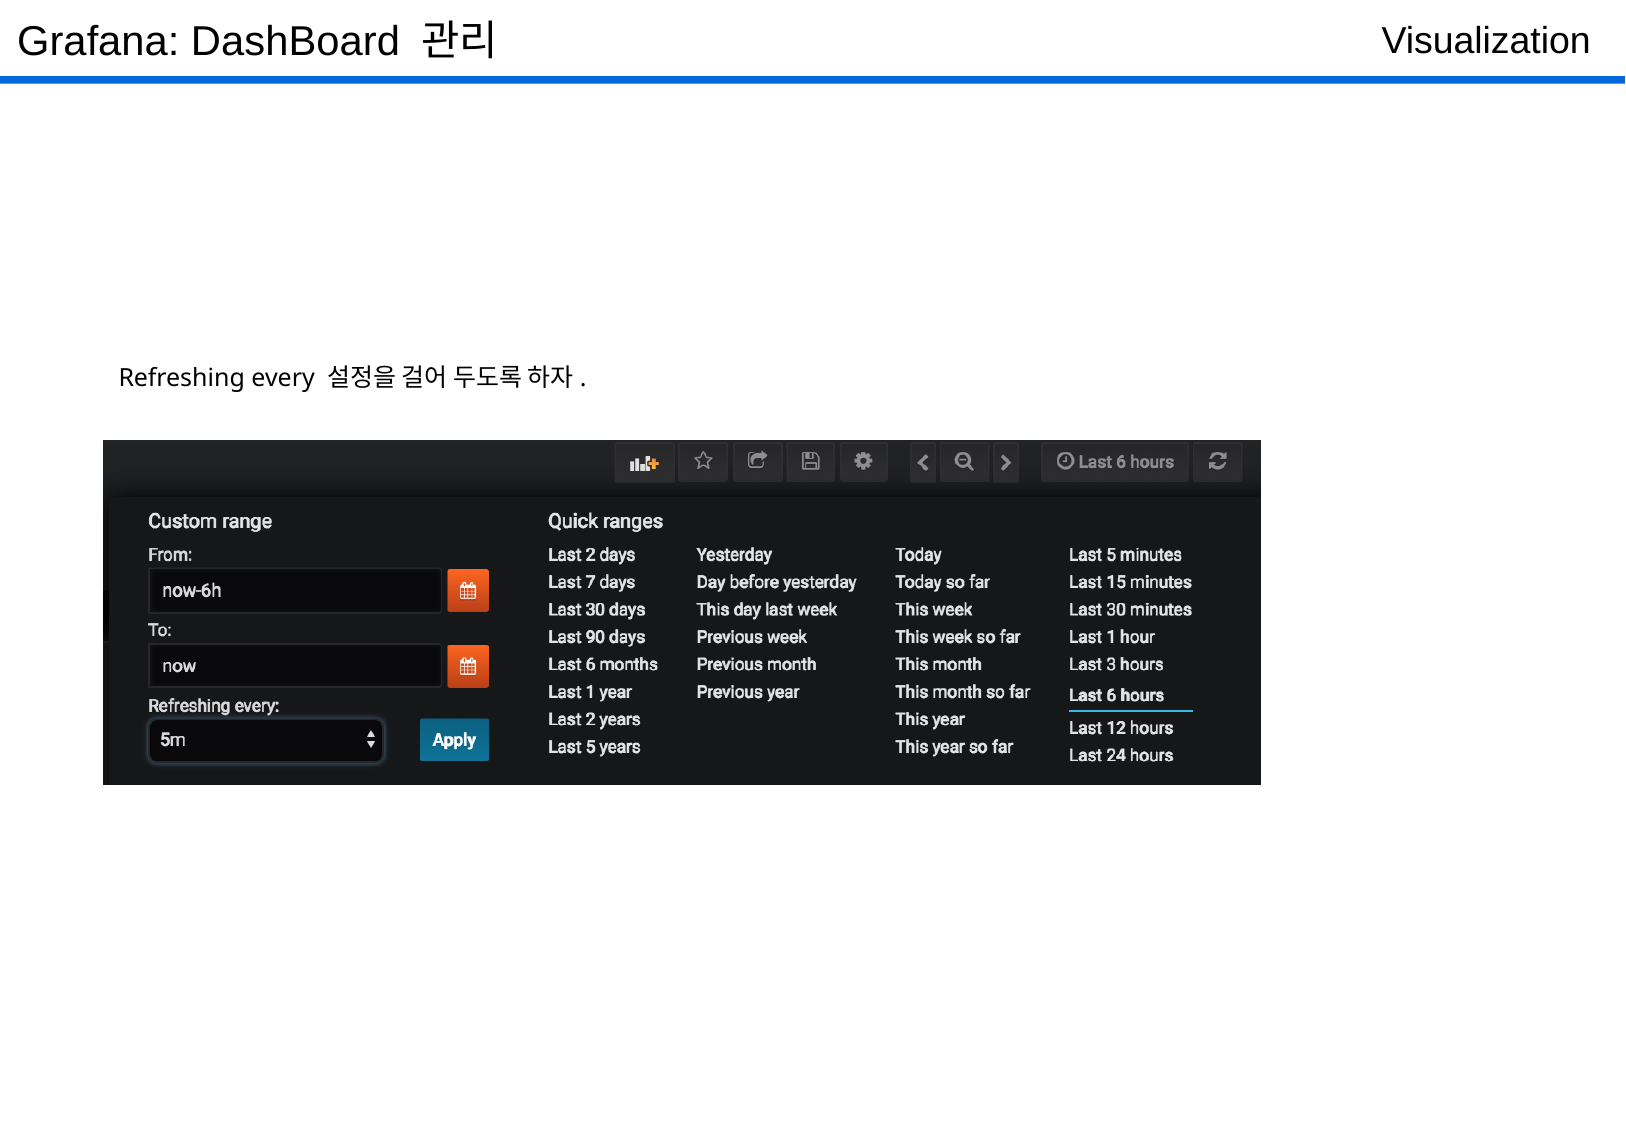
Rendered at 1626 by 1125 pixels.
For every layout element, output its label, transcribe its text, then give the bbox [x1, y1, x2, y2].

text_box Grafana: DashBoard 관리 [2, 0, 886, 79]
text_box Visualization [886, 0, 1606, 79]
picture [103, 440, 1261, 785]
text_box Refreshing every 설정을 걸어 두도록 하자. [103, 267, 1282, 442]
